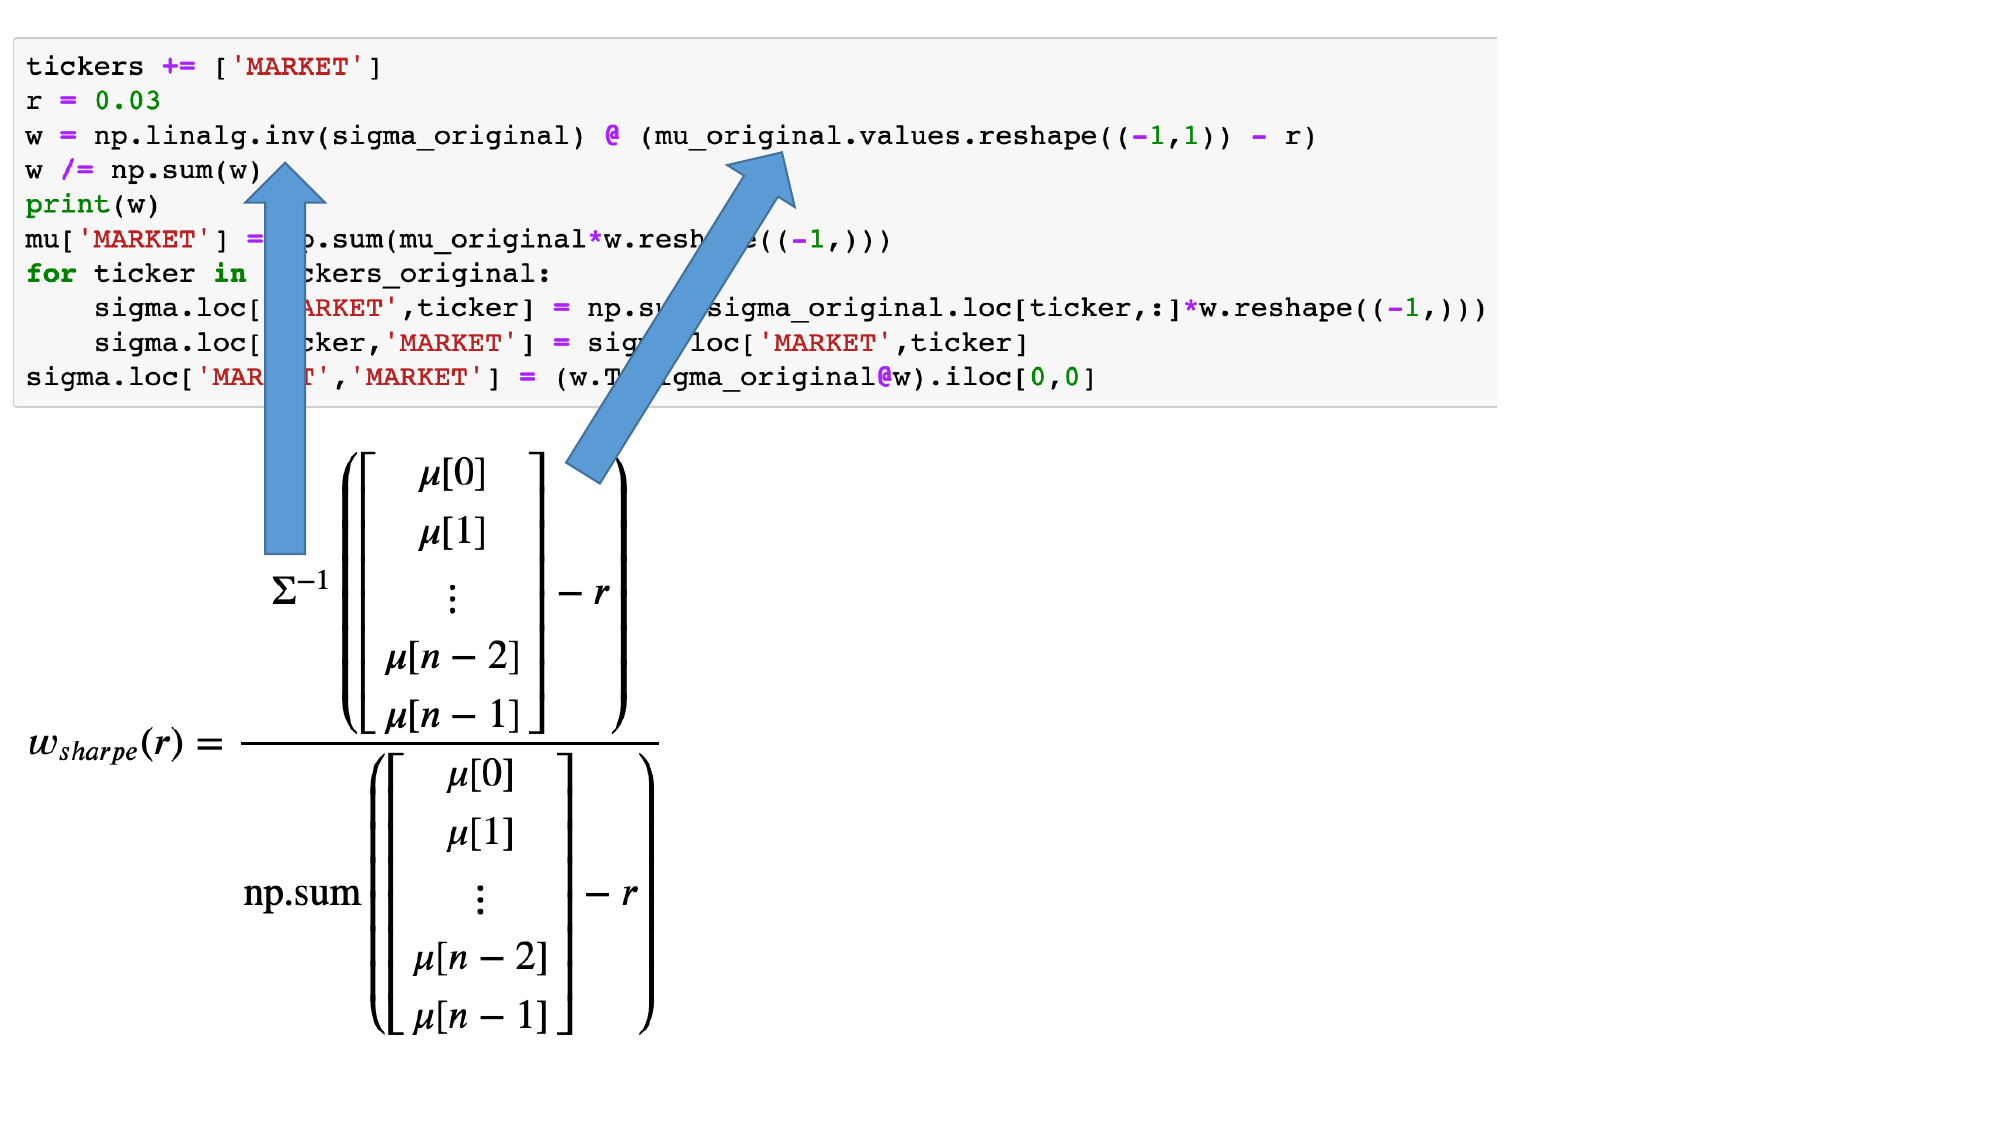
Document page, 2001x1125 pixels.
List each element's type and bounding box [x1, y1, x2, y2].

picture [0, 26, 1497, 1053]
